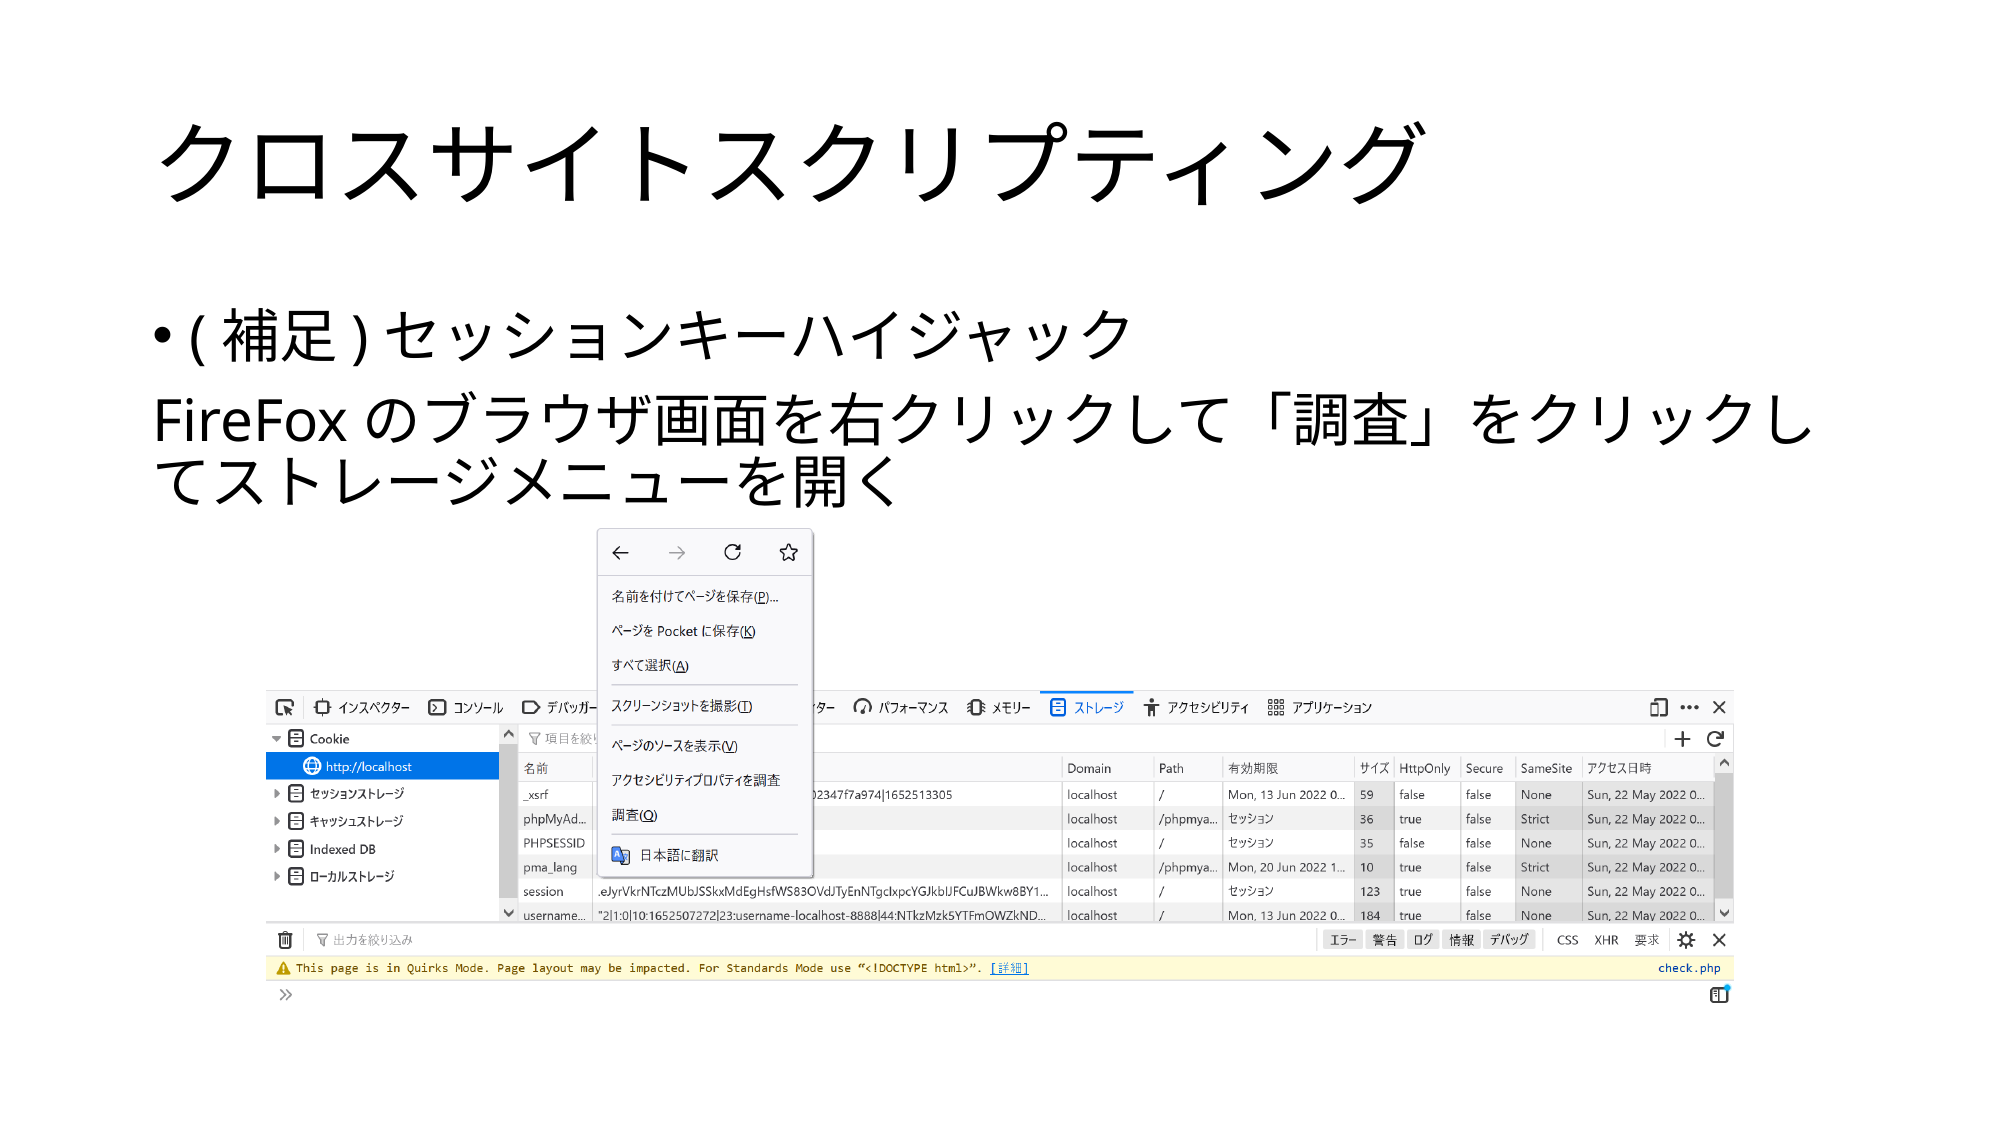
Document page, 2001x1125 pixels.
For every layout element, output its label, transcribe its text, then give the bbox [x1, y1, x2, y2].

picture [266, 511, 1734, 1034]
title クロスサイトスクリプティング [137, 59, 1863, 278]
list (補足)セッションキーハイジャック FireFoxのブラウザ画面を右クリックして「調査」をクリックしてストレージメニューを開く [137, 299, 1863, 1014]
